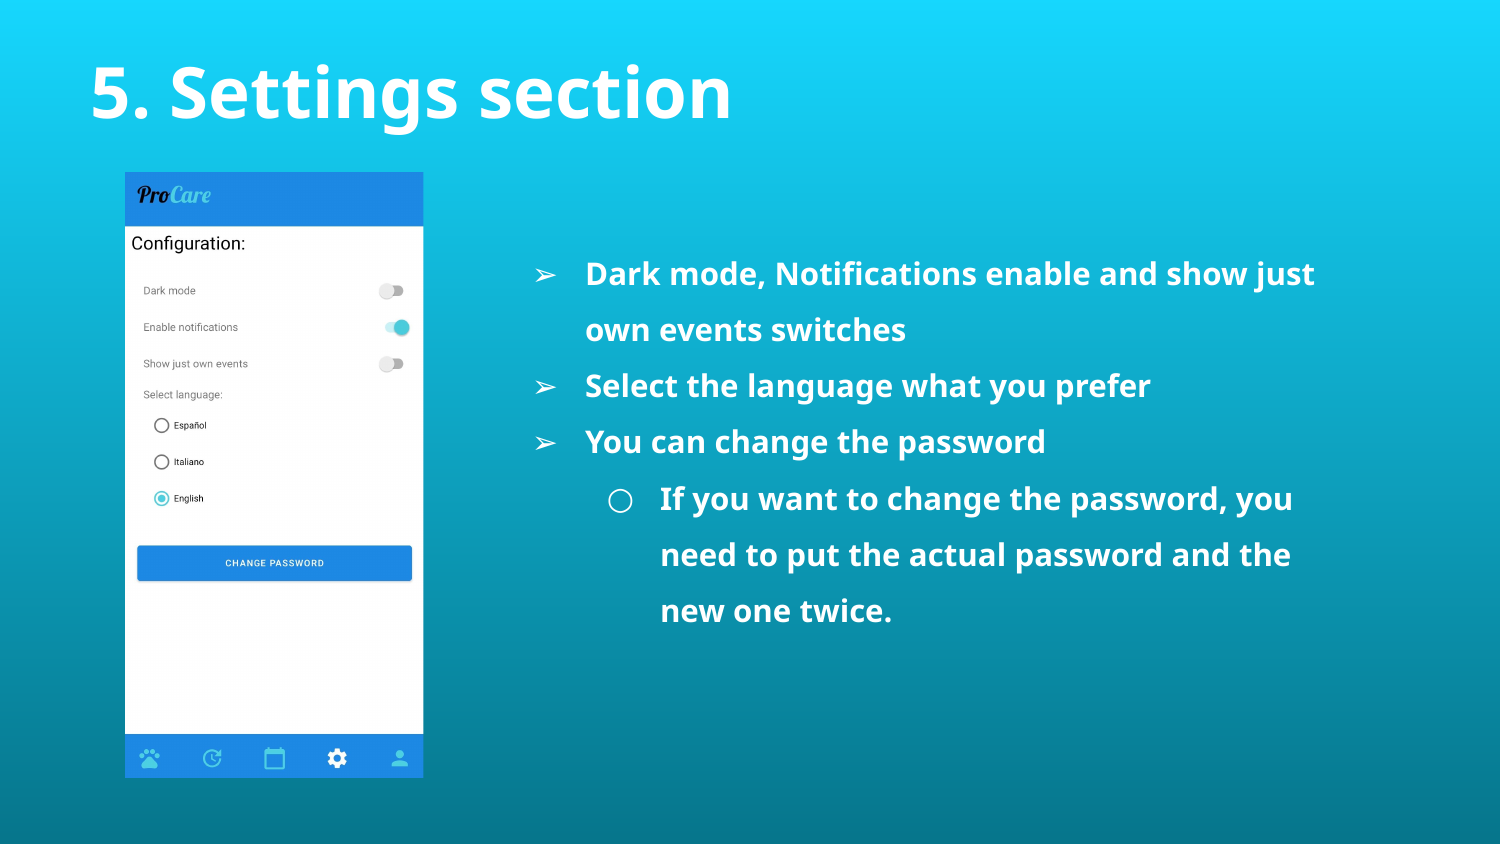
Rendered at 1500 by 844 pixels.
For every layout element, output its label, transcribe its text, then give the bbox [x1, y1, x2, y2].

text_box 5. Settings section [75, 33, 1231, 171]
text_box Dark mode, Notifications enable and show just own events switches Select the language what you prefer You can change the password If you want to change the password, you need to put the actual password and the new one twice. [494, 220, 1363, 730]
picture [124, 172, 424, 778]
